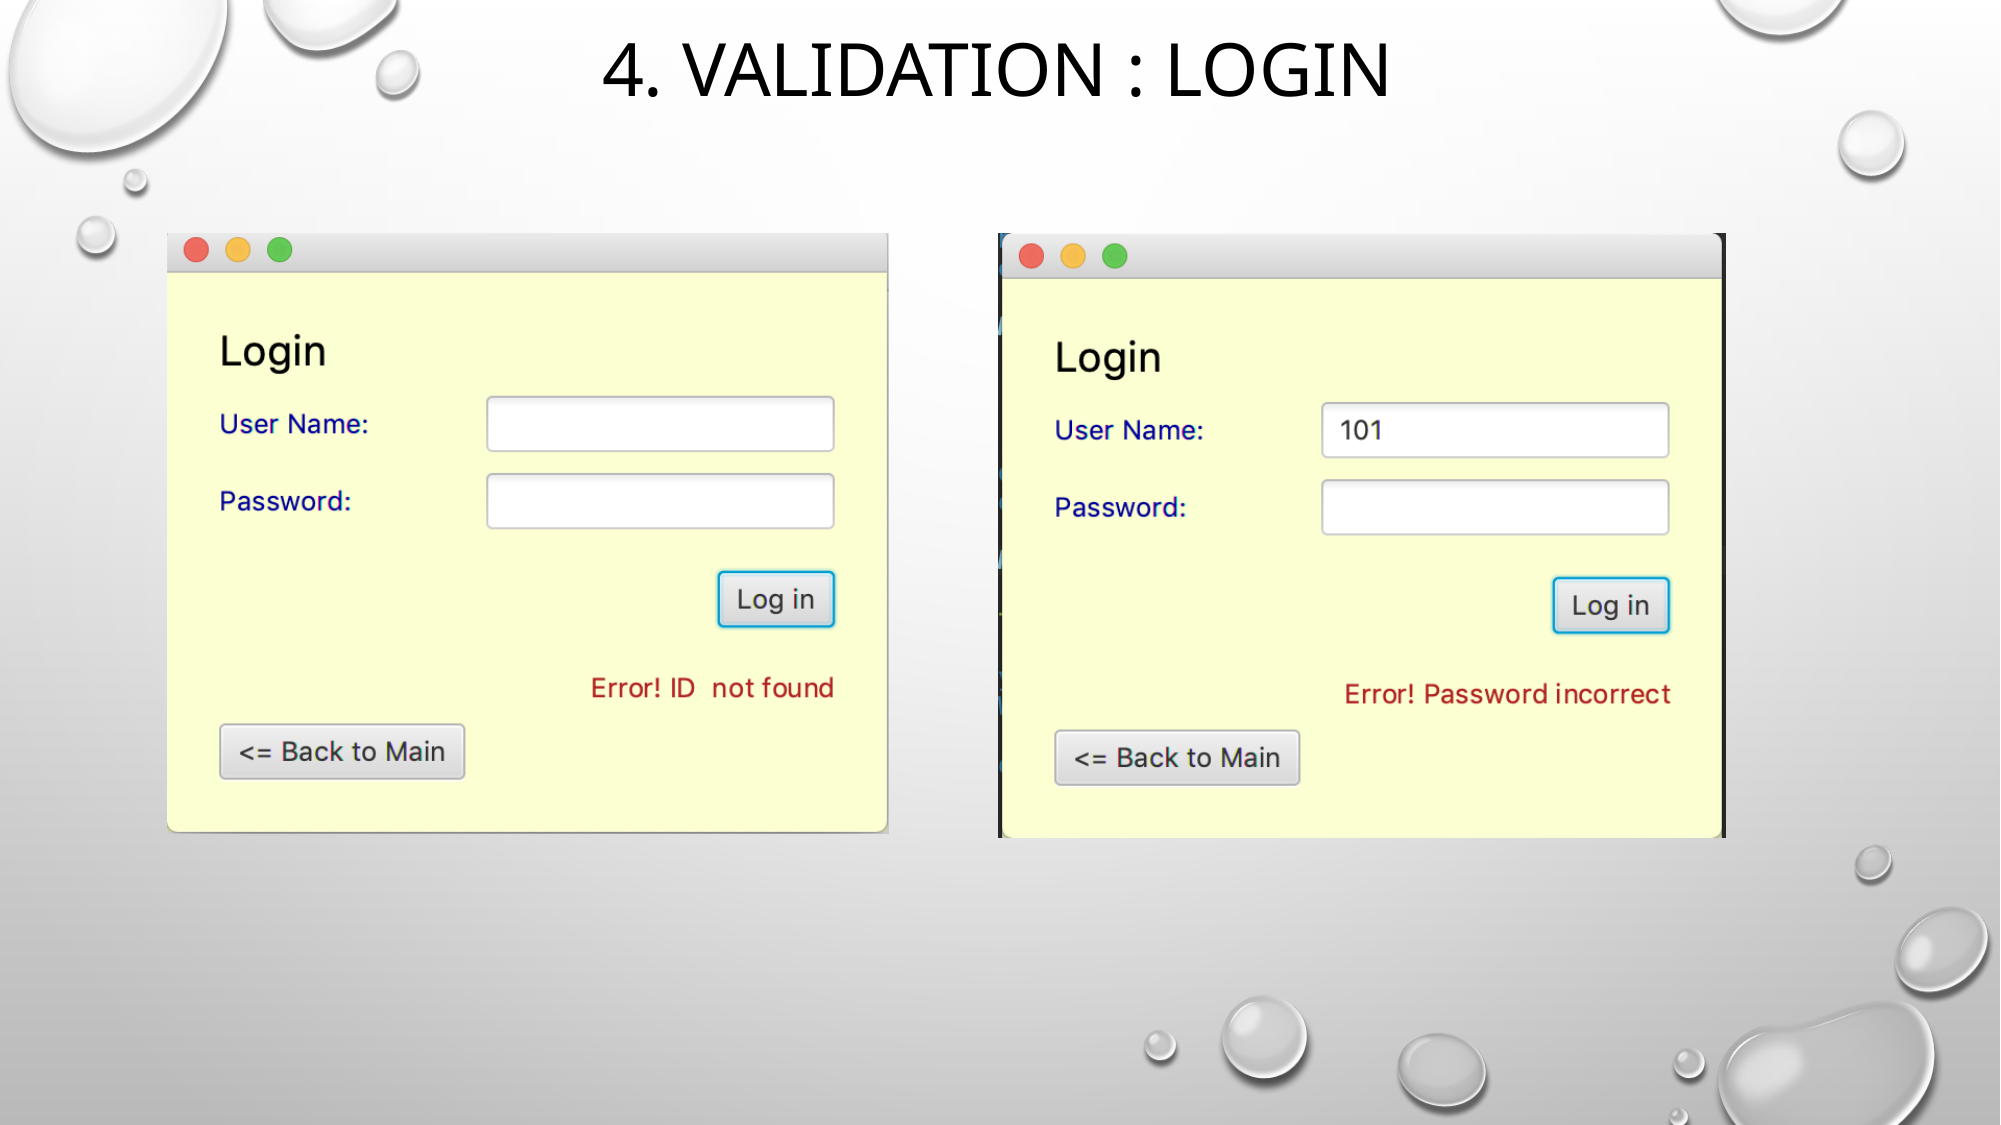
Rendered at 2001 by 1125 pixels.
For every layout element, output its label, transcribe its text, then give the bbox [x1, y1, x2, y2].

picture [0, 0, 2000, 1125]
title 4. Validation : login [148, 25, 1849, 120]
